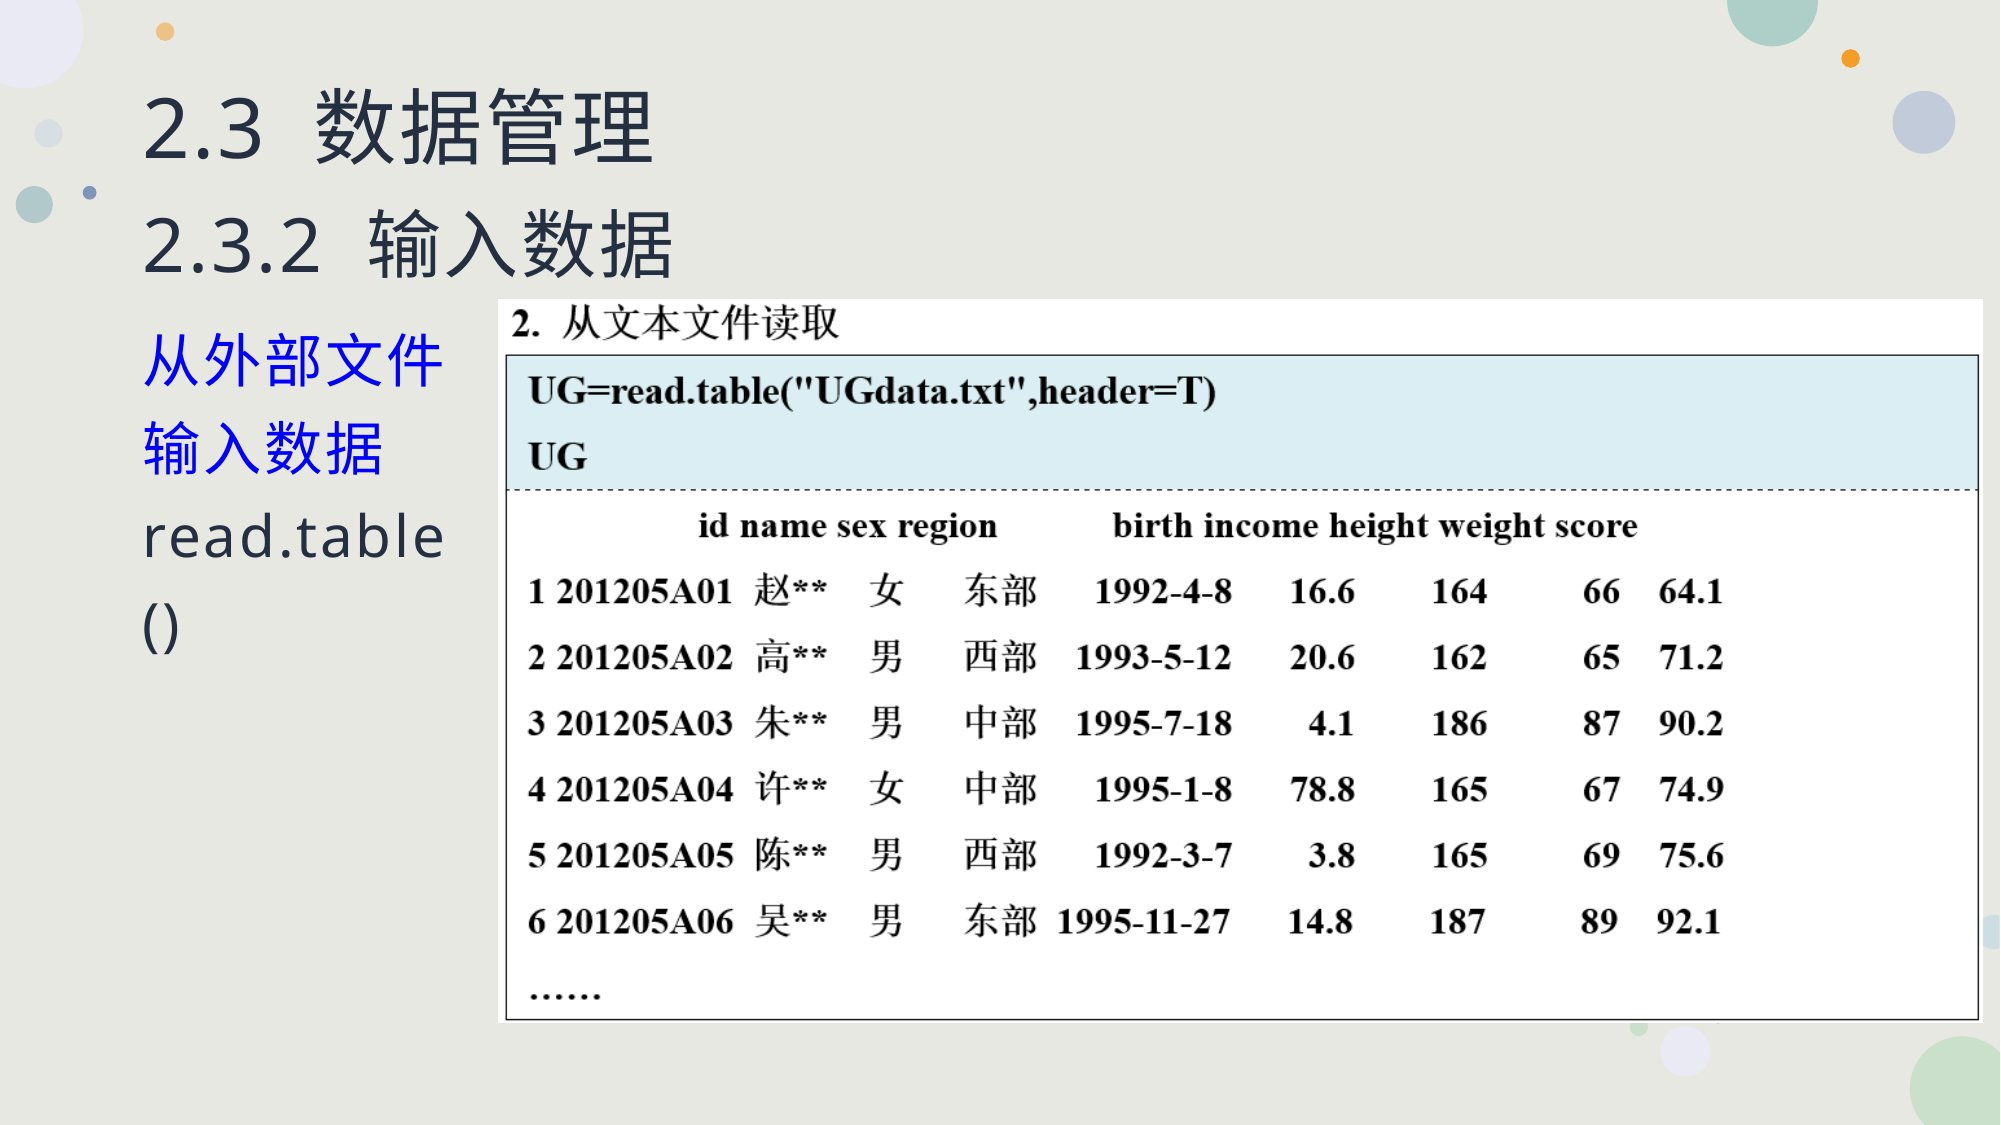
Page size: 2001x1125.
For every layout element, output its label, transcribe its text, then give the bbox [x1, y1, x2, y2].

list 从外部文件输入数据 read.table() [127, 299, 482, 1014]
title 2.3 数据管理 2.3.2 输入数据 [127, 59, 1877, 278]
picture [498, 299, 1983, 1023]
